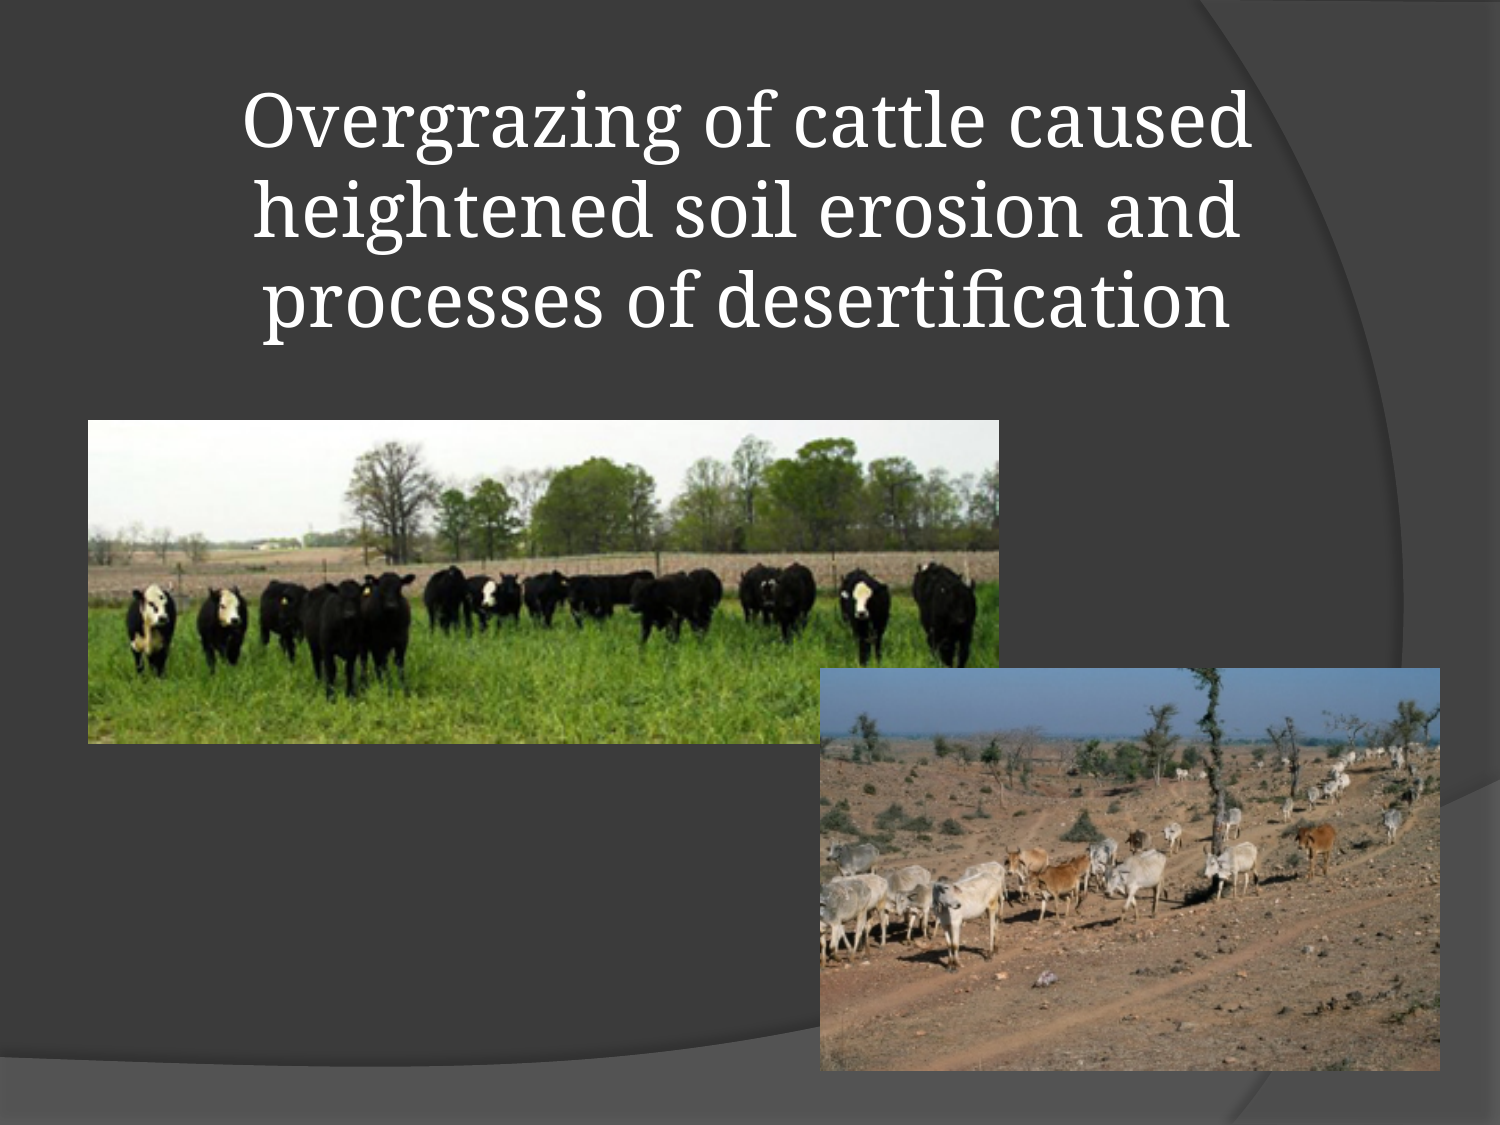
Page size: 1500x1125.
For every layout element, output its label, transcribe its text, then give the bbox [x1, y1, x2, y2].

title Overgrazing of cattle caused heightened soil erosion and processes of desertification [135, 113, 1361, 302]
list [88, 420, 999, 744]
picture [820, 668, 1440, 1071]
